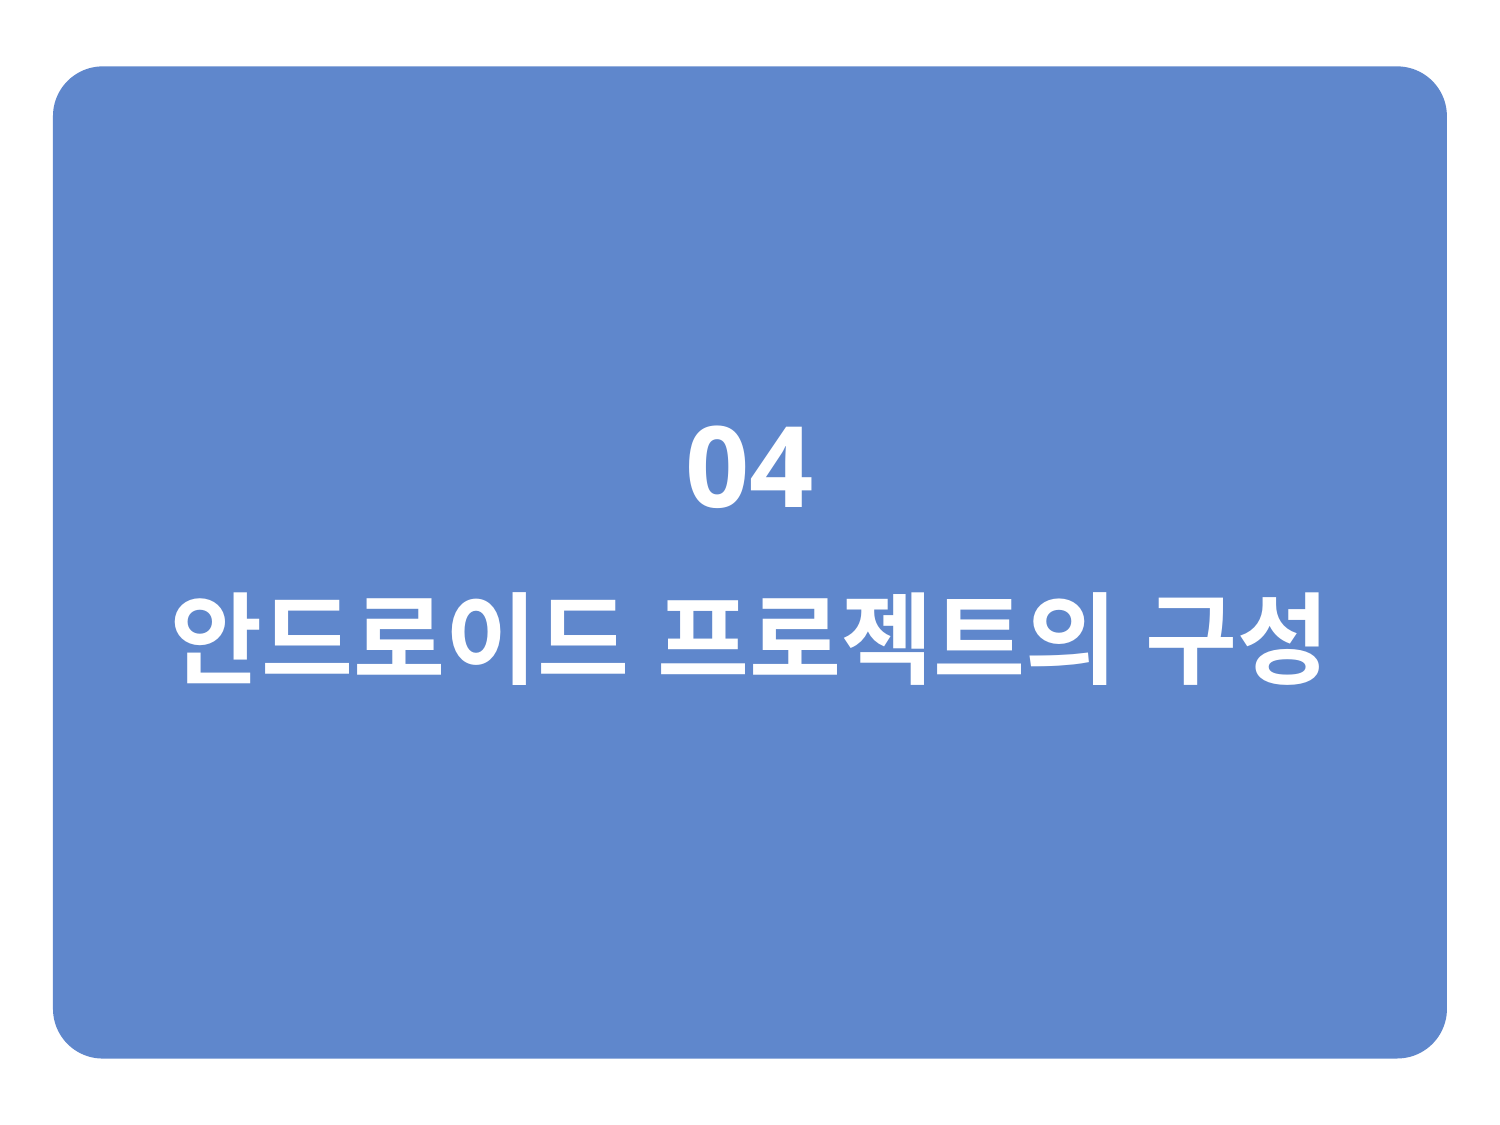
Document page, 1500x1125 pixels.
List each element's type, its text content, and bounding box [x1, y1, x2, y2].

list 04 [117, 385, 1383, 540]
list 안드로이드 프로젝트의 구성 [117, 559, 1383, 715]
